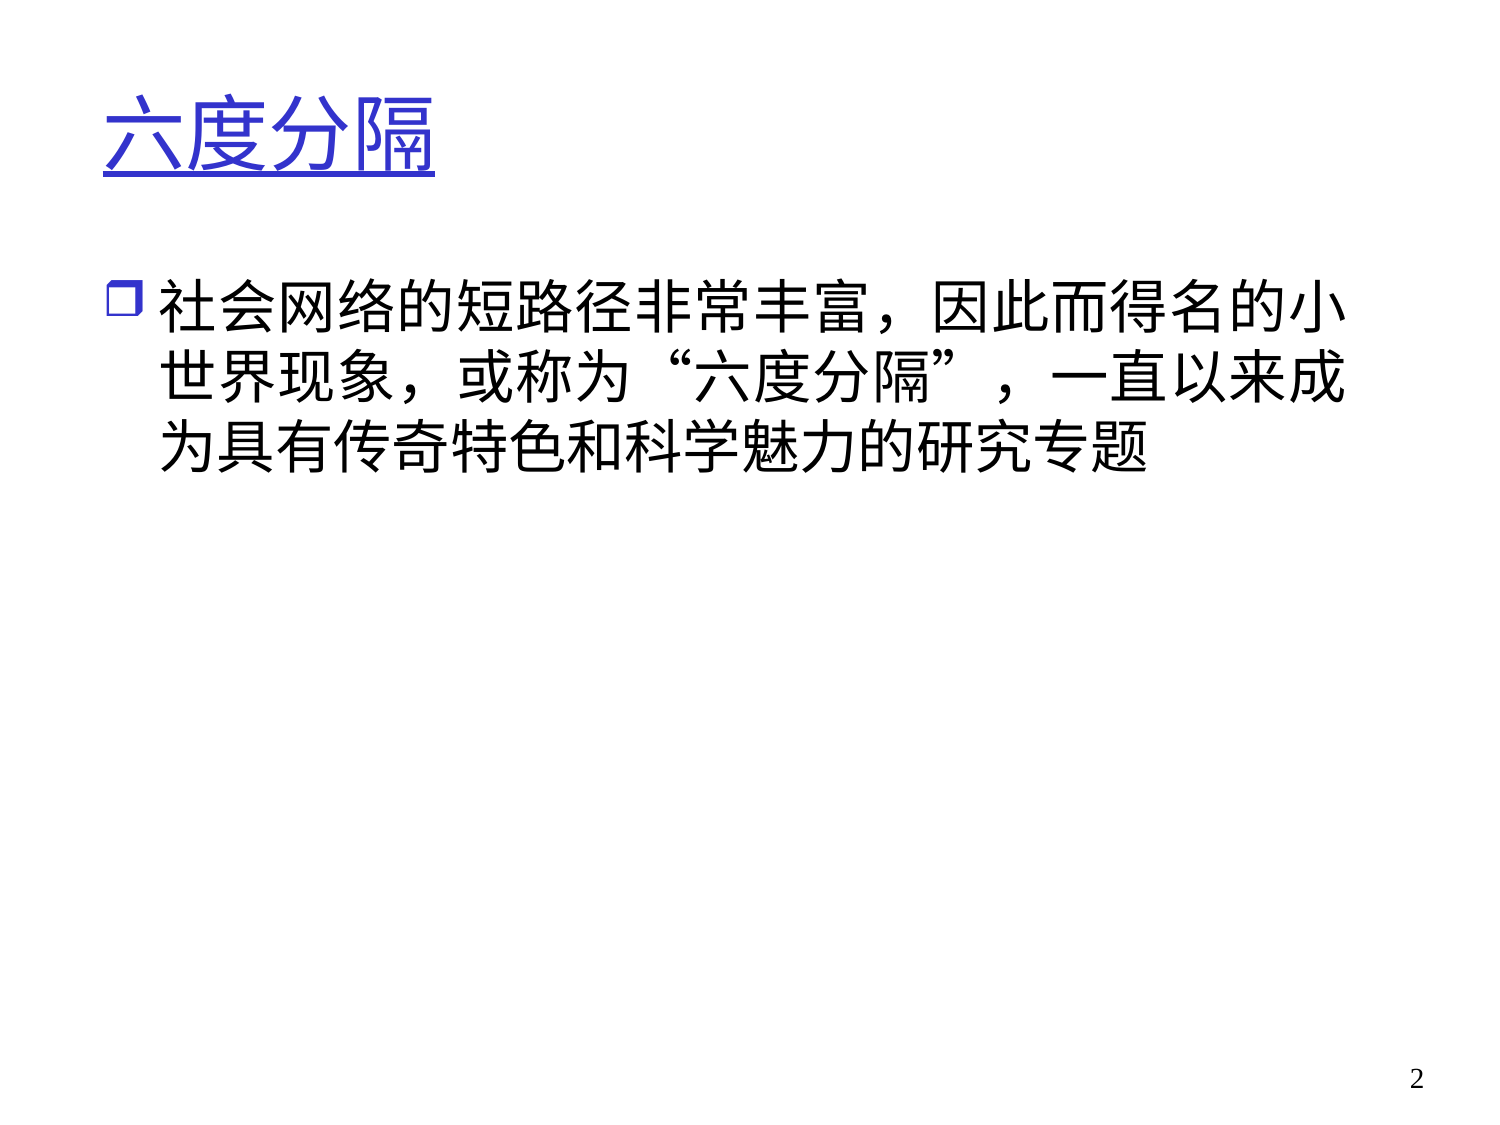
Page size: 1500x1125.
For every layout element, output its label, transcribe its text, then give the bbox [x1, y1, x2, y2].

title 六度分隔 [87, 37, 1363, 225]
list 社会网络的短路径非常丰富，因此而得名的小世界现象，或称为“六度分隔”，一直以来成为具有传奇特色和科学魅力的研究专题 [87, 262, 1363, 1025]
slide_number 2 [1328, 1052, 1440, 1098]
